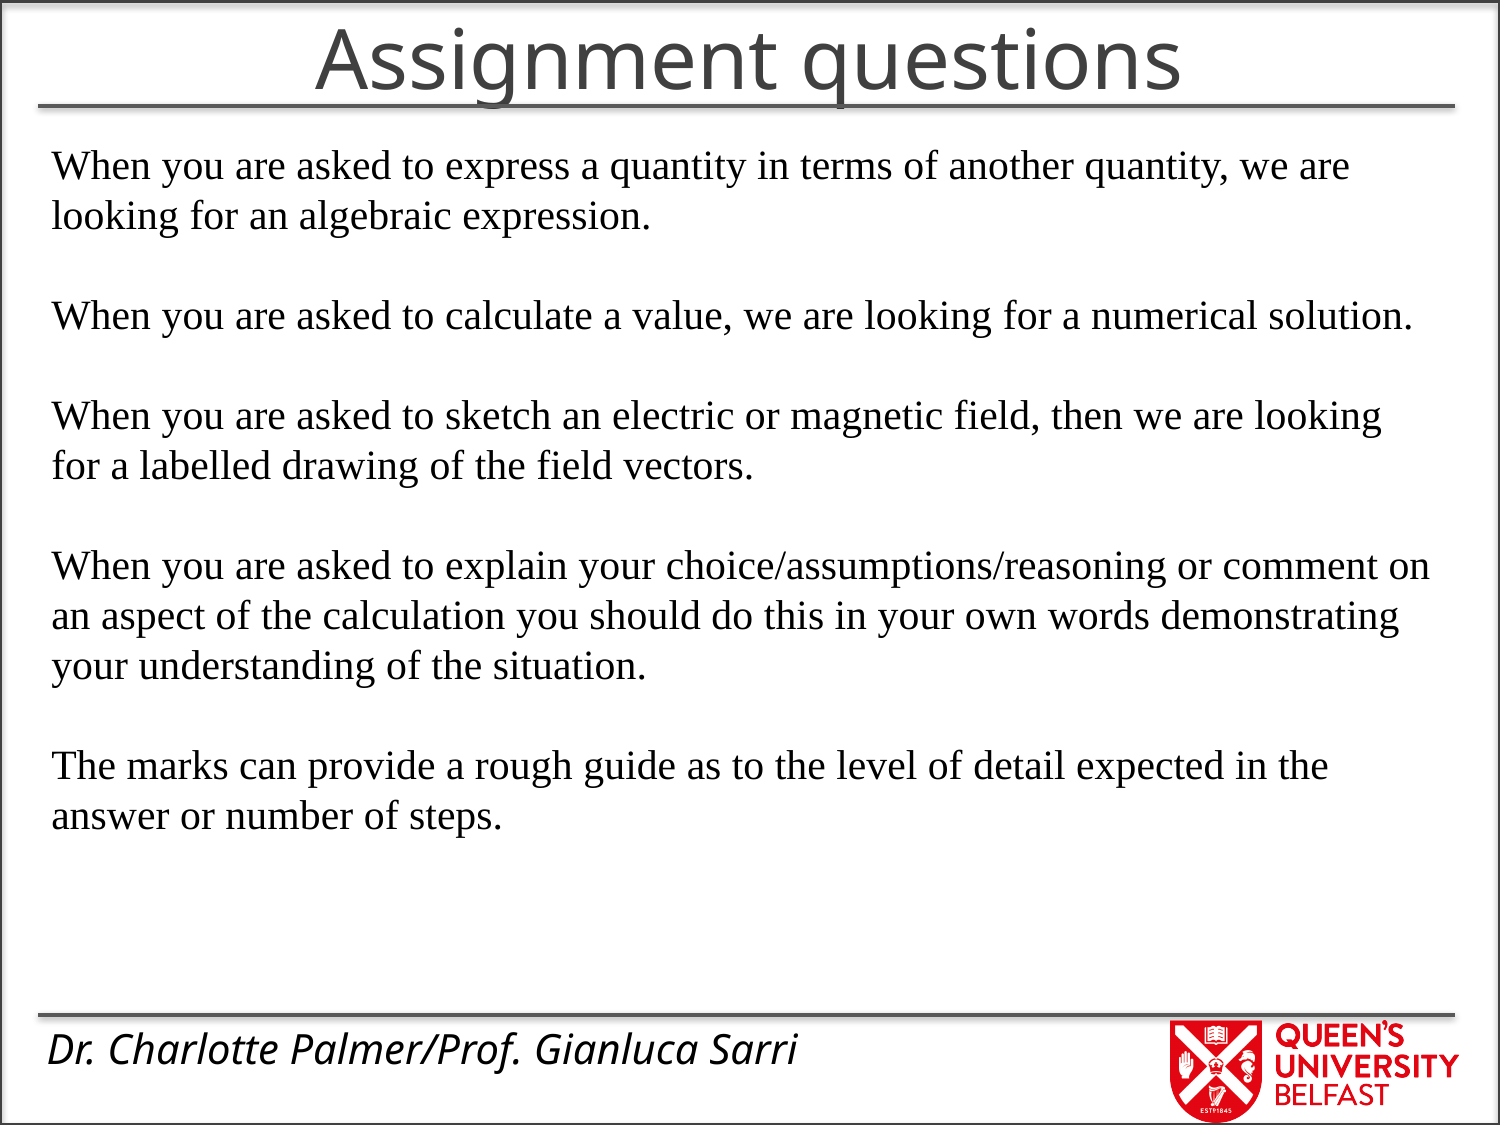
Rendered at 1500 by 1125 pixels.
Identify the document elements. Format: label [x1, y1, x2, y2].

text_box [0, 0, 1500, 1125]
picture [1170, 1019, 1459, 1123]
